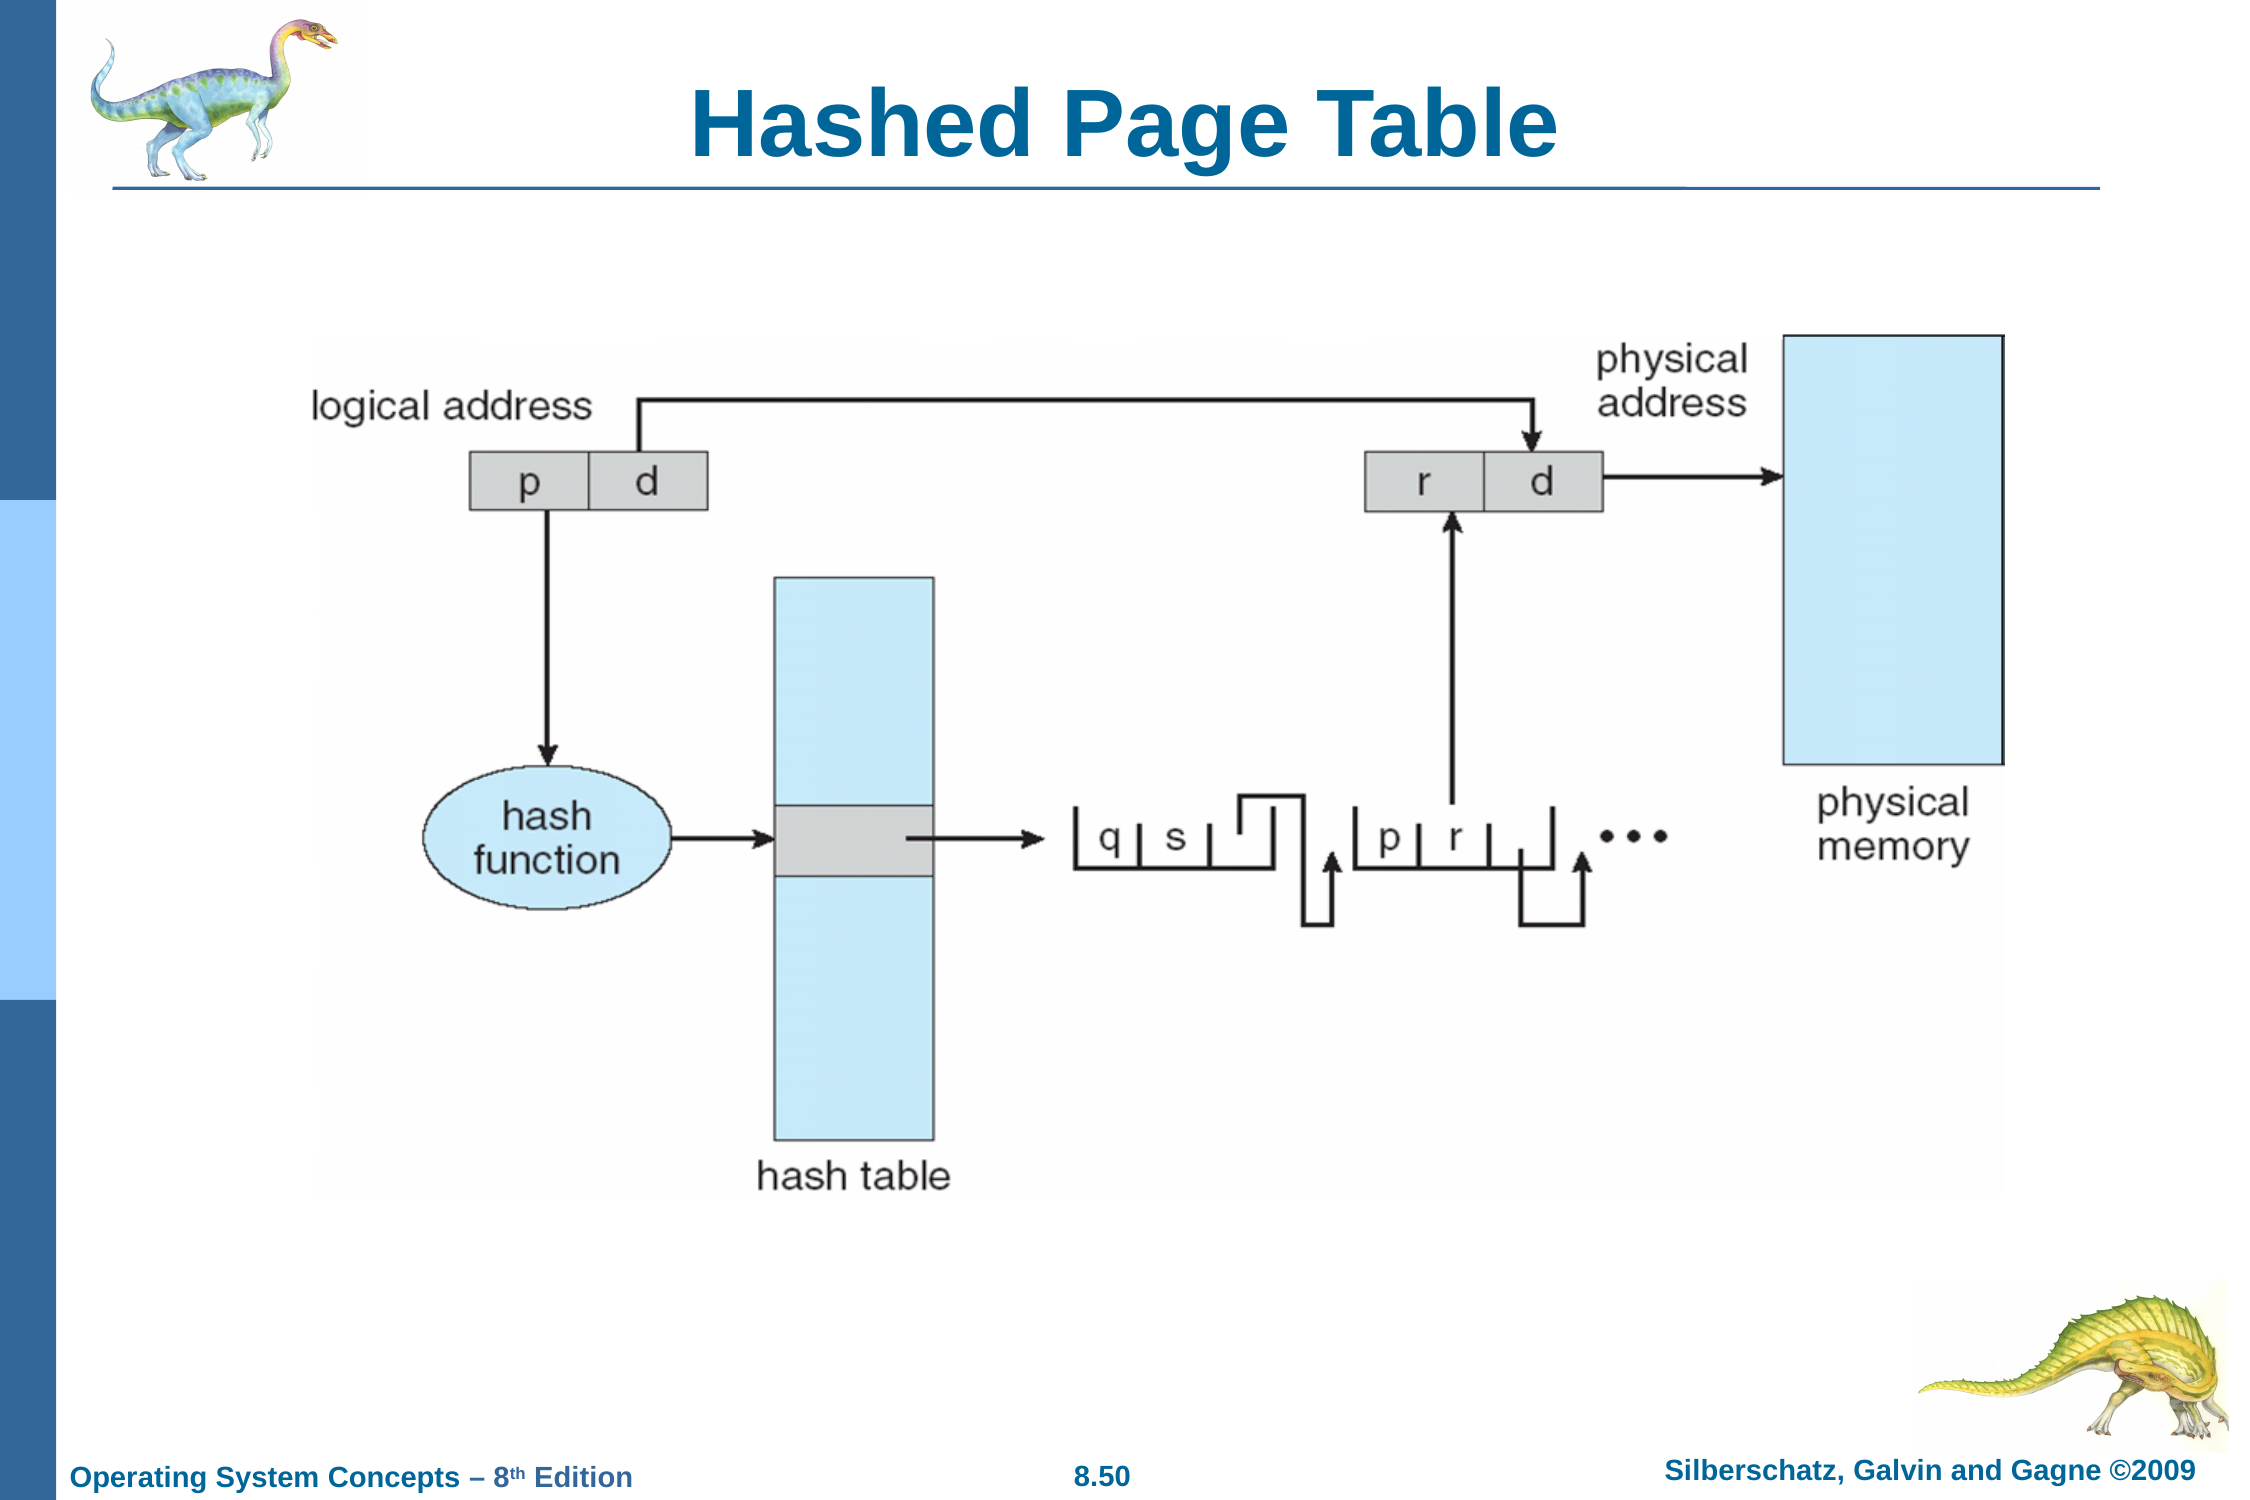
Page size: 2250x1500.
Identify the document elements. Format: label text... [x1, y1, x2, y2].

picture [70, 0, 365, 199]
picture [1913, 1279, 2229, 1453]
title Hashed Page Table [112, 60, 2138, 187]
picture [310, 334, 2005, 1205]
